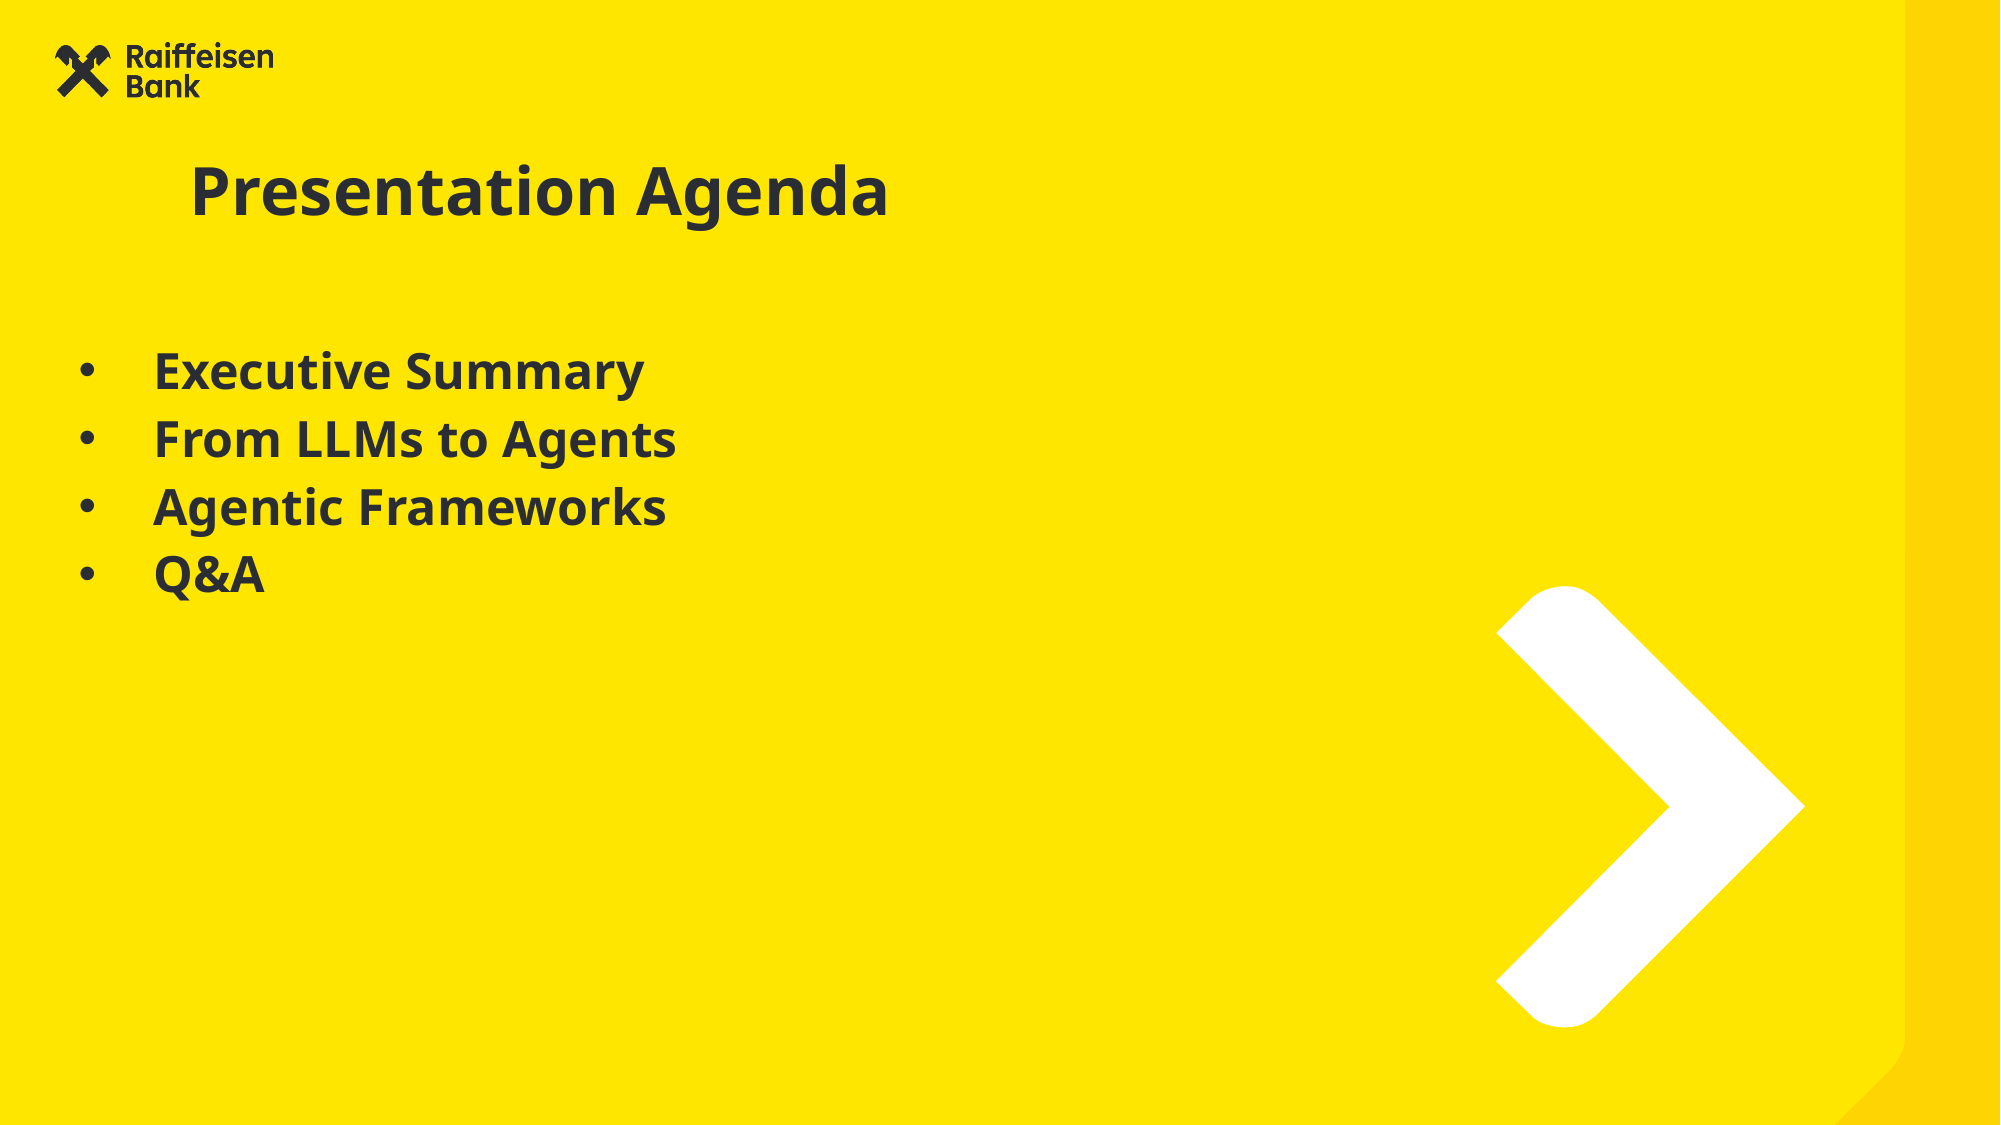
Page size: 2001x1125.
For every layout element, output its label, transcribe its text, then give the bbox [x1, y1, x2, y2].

list Executive Summary From LLMs to Agents Agentic Frameworks Q&A [78, 331, 1431, 601]
title Presentation Agenda [189, 148, 1031, 230]
picture [55, 42, 273, 98]
